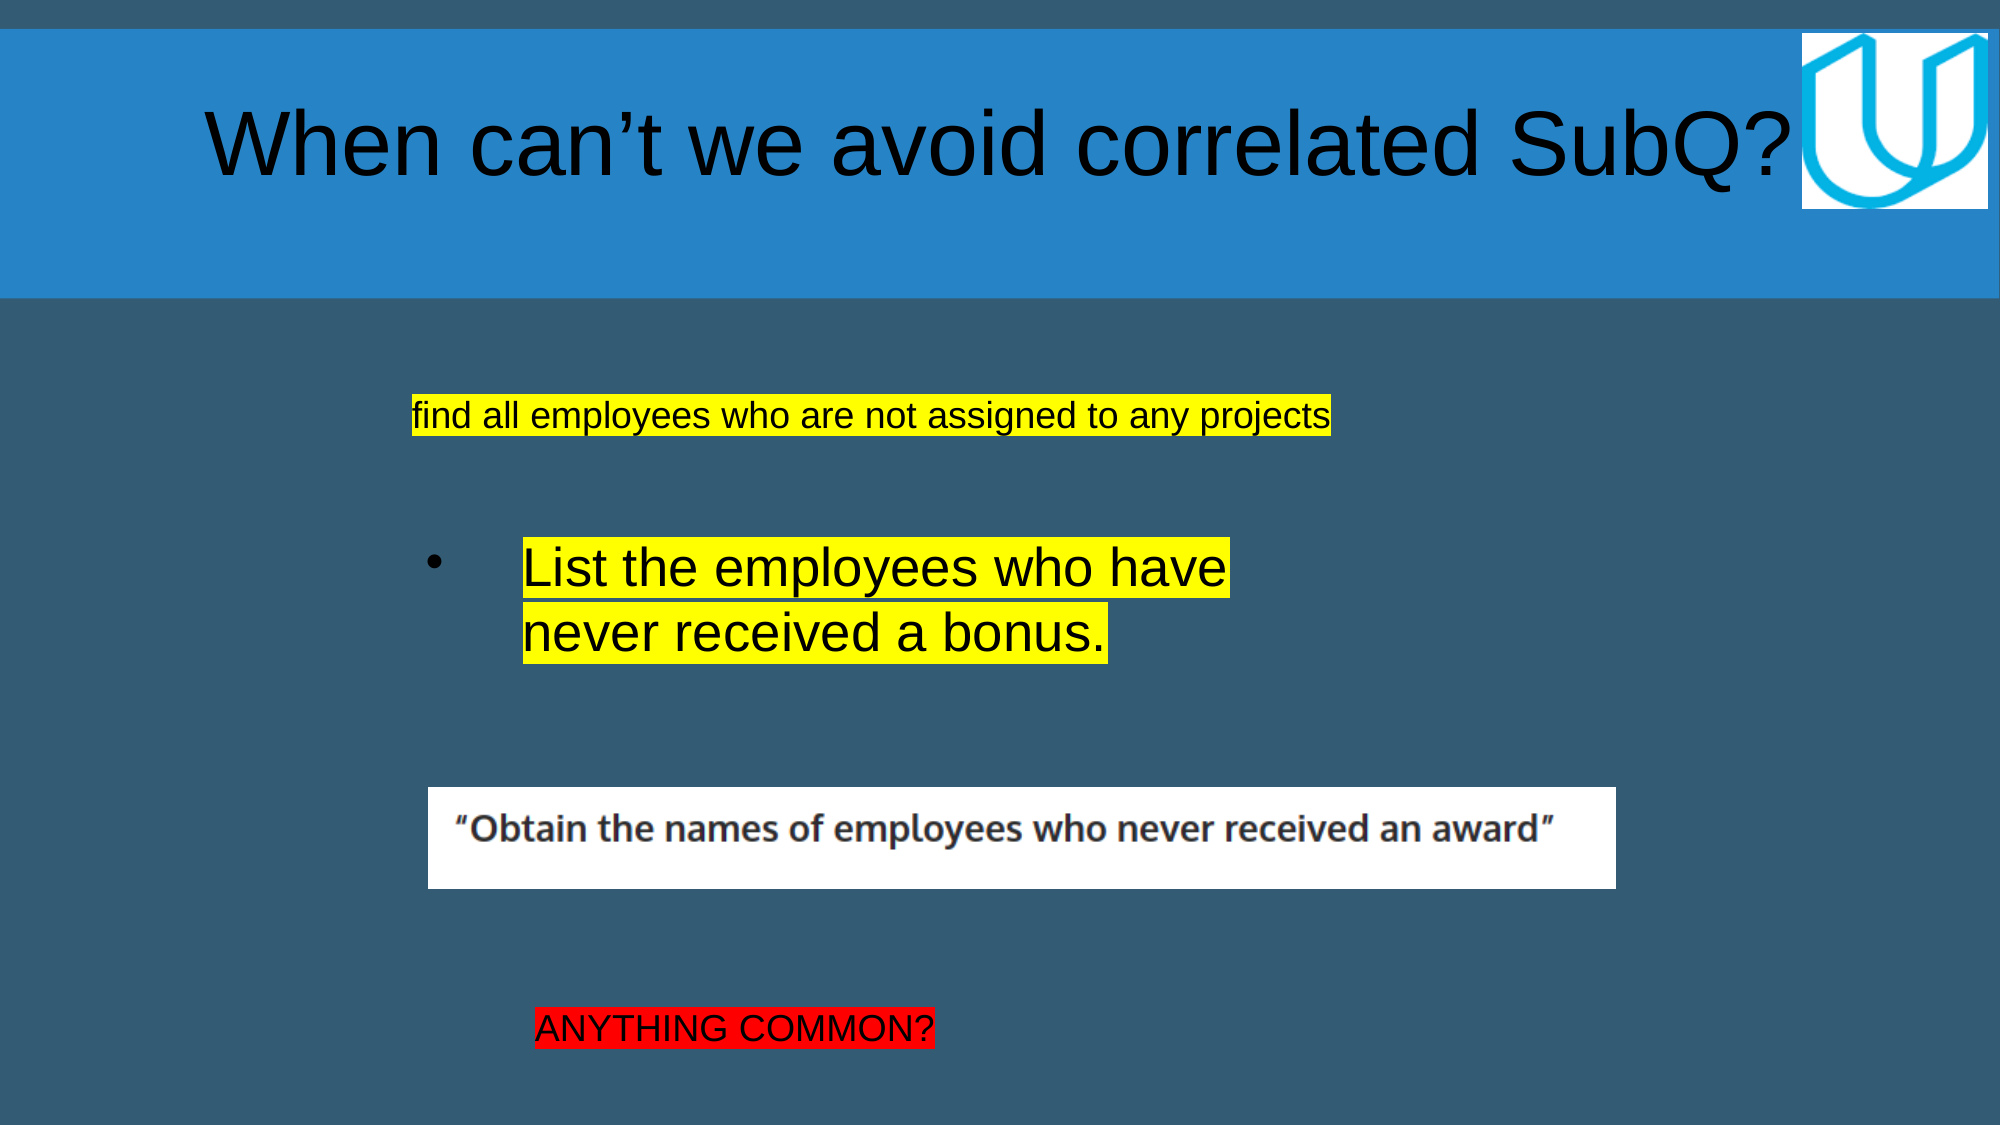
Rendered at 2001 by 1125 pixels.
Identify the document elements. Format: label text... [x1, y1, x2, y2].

text_box [99, 603, 1900, 916]
text_box [99, 263, 979, 575]
picture [1900, 124, 1988, 209]
picture [1932, 48, 1973, 166]
text_box When can’t we avoid correlated SubQ? [99, 44, 1900, 233]
text_box [1022, 263, 1901, 575]
picture [1802, 33, 1988, 167]
text_box List the employees who have never received a bonus. [393, 470, 1231, 669]
picture [1900, 175, 1911, 189]
text_box find all employees who are not assigned to any projects [397, 383, 1346, 441]
picture [428, 787, 1616, 890]
text_box ANYTHING COMMON? [520, 996, 950, 1054]
